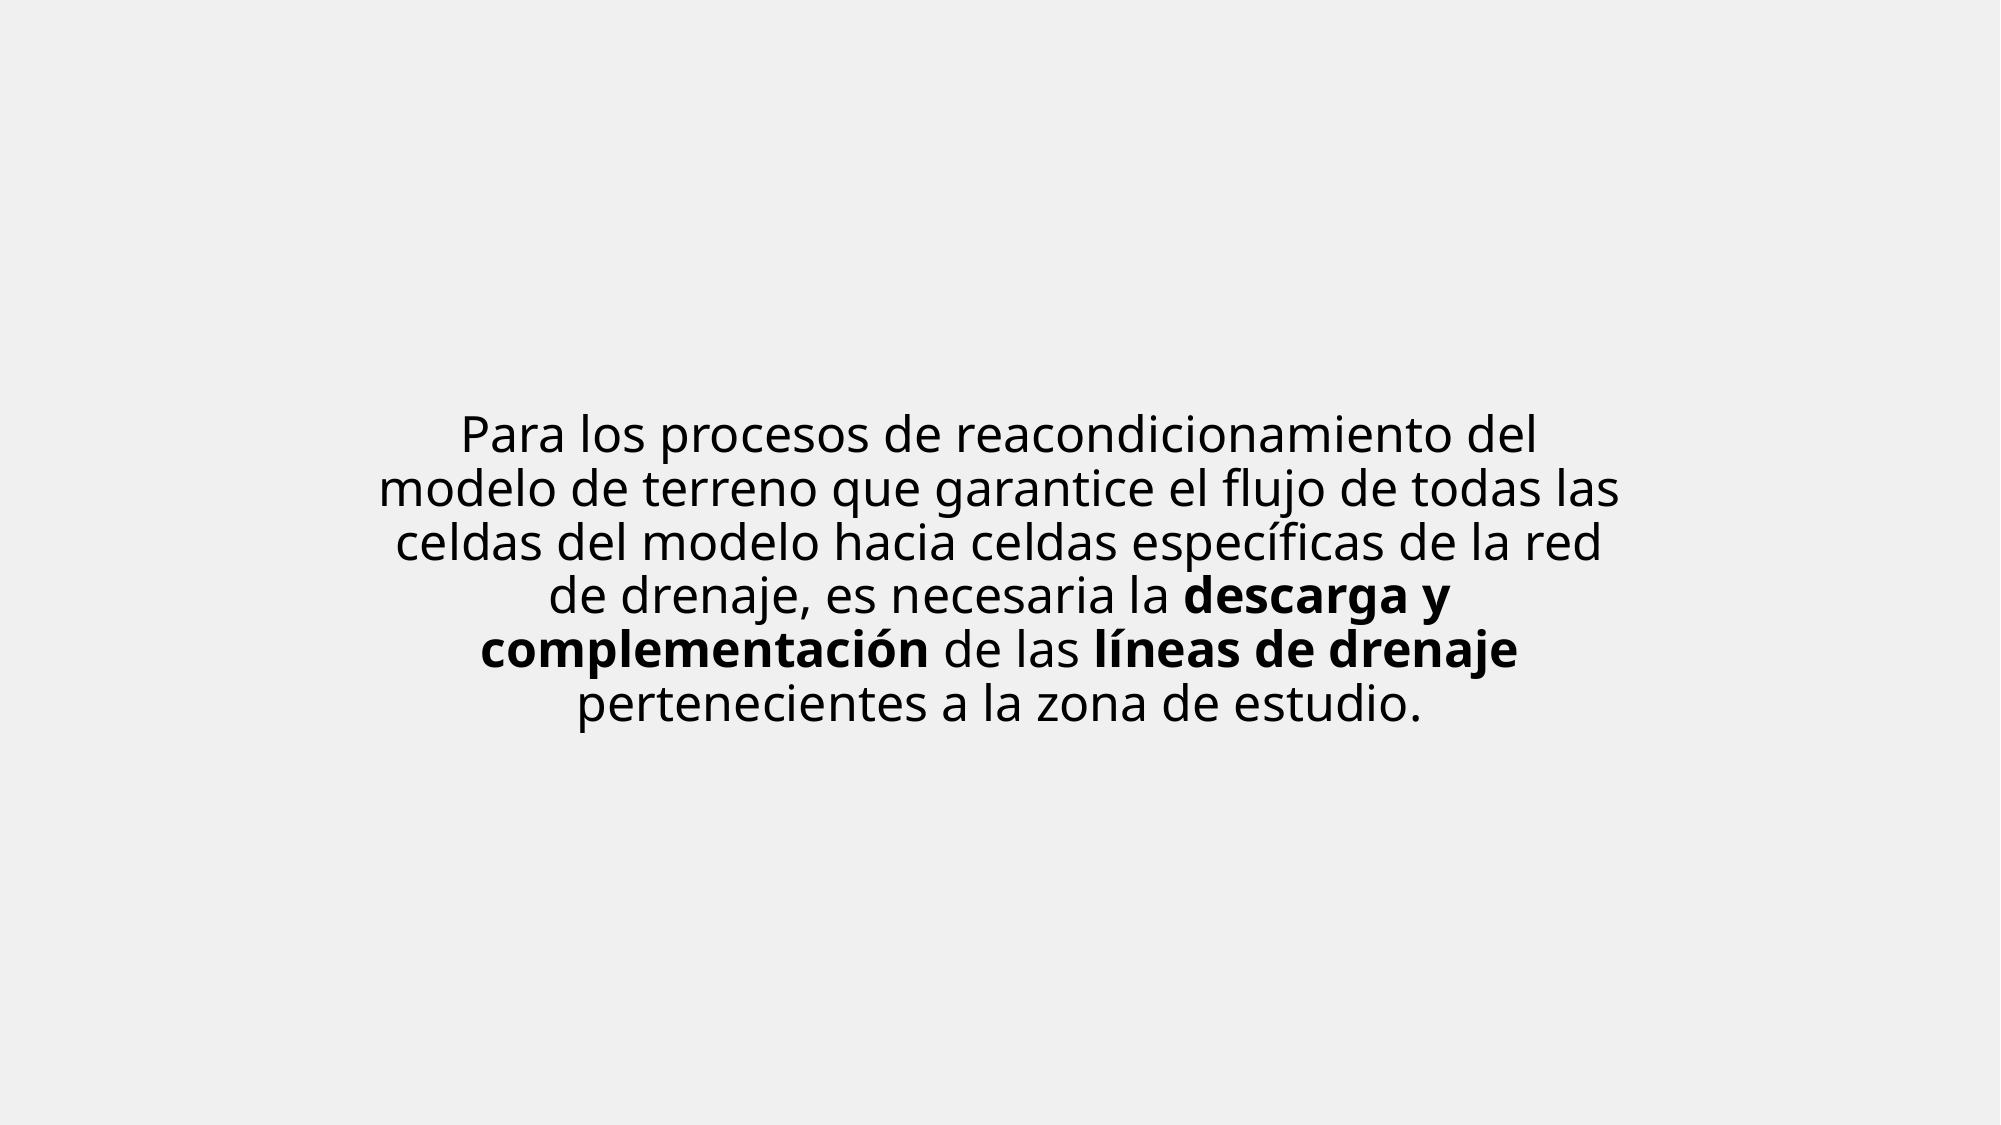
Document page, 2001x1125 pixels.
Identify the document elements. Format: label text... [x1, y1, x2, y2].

title Para los procesos de reacondicionamiento del modelo de terreno que garantice el flujo de todas las celdas del modelo hacia celdas específicas de la red de drenaje, es necesaria la descarga y complementación de las líneas de drenaje pertenecientes a la zona de estudio. [360, 401, 1640, 724]
